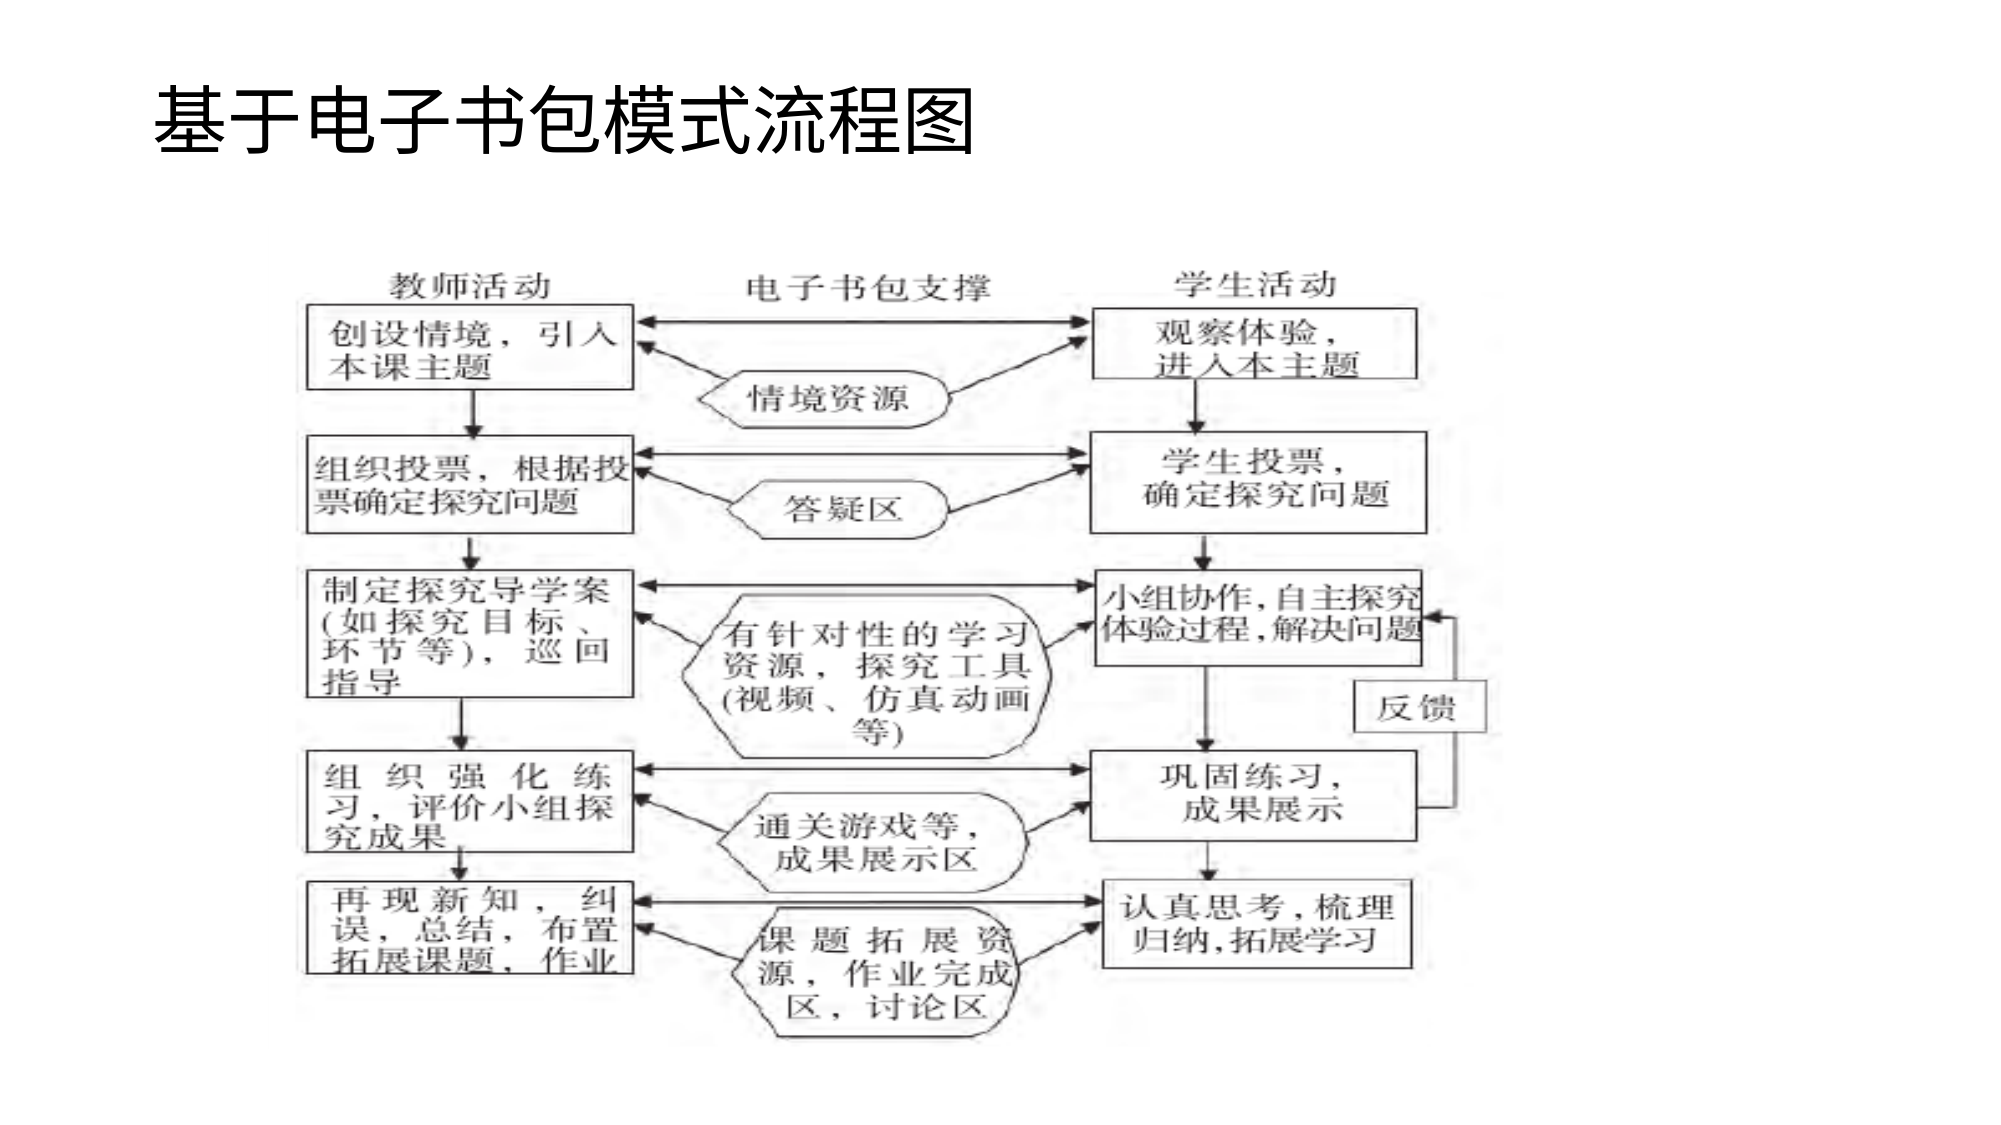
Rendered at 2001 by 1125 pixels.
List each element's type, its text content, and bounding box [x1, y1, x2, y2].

picture [267, 225, 1523, 1049]
title 基于电子书包模式流程图 [137, 59, 1863, 188]
